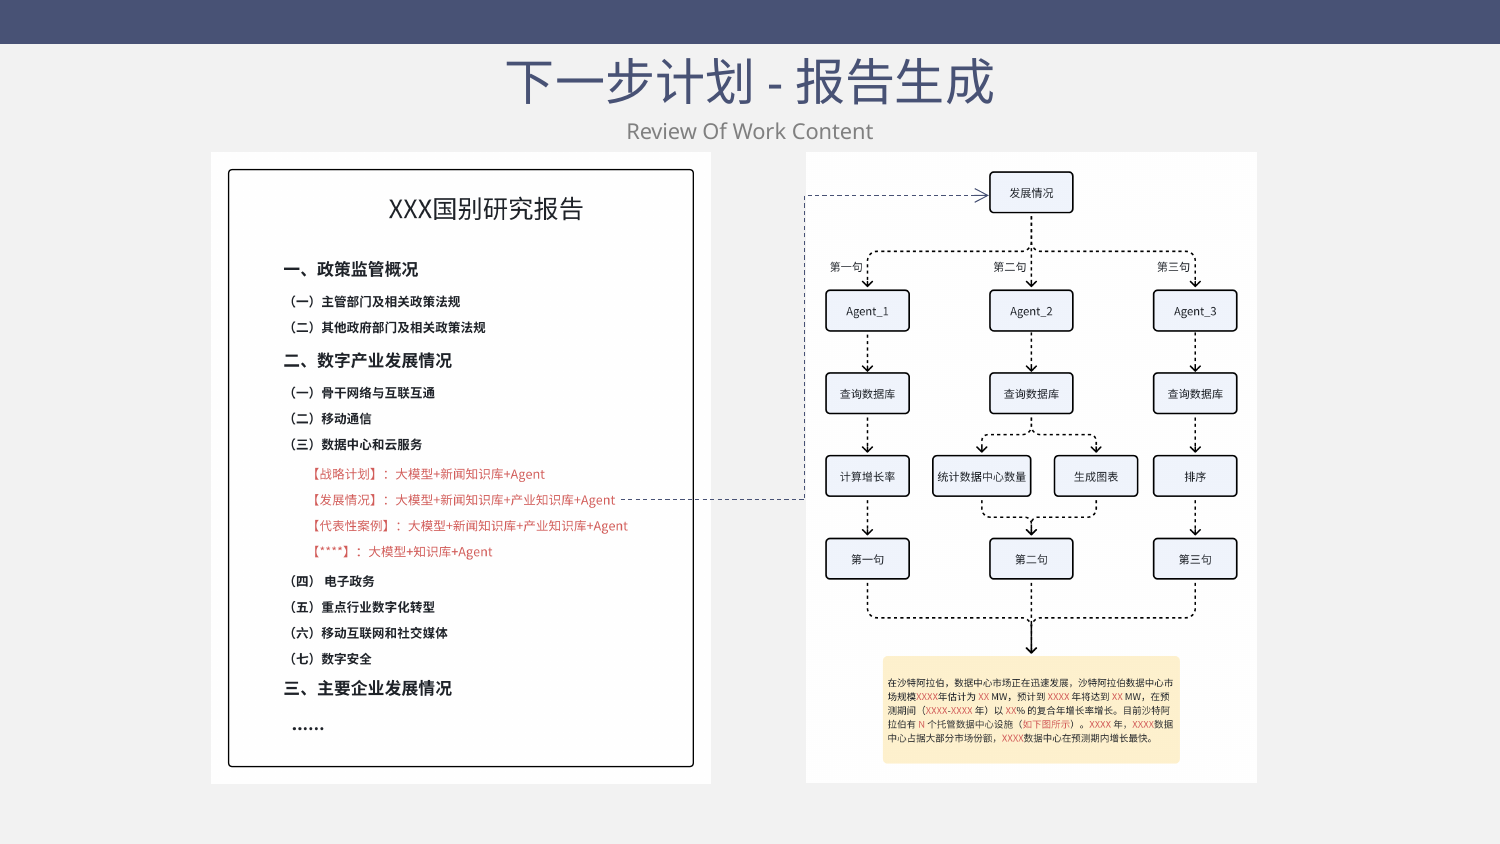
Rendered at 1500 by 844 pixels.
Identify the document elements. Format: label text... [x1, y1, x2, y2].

picture [806, 152, 1257, 783]
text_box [620, 195, 989, 500]
text_box 下一步计划-报告生成 [490, 43, 1010, 119]
text_box Review Of Work Content [592, 110, 908, 152]
picture [211, 152, 711, 784]
